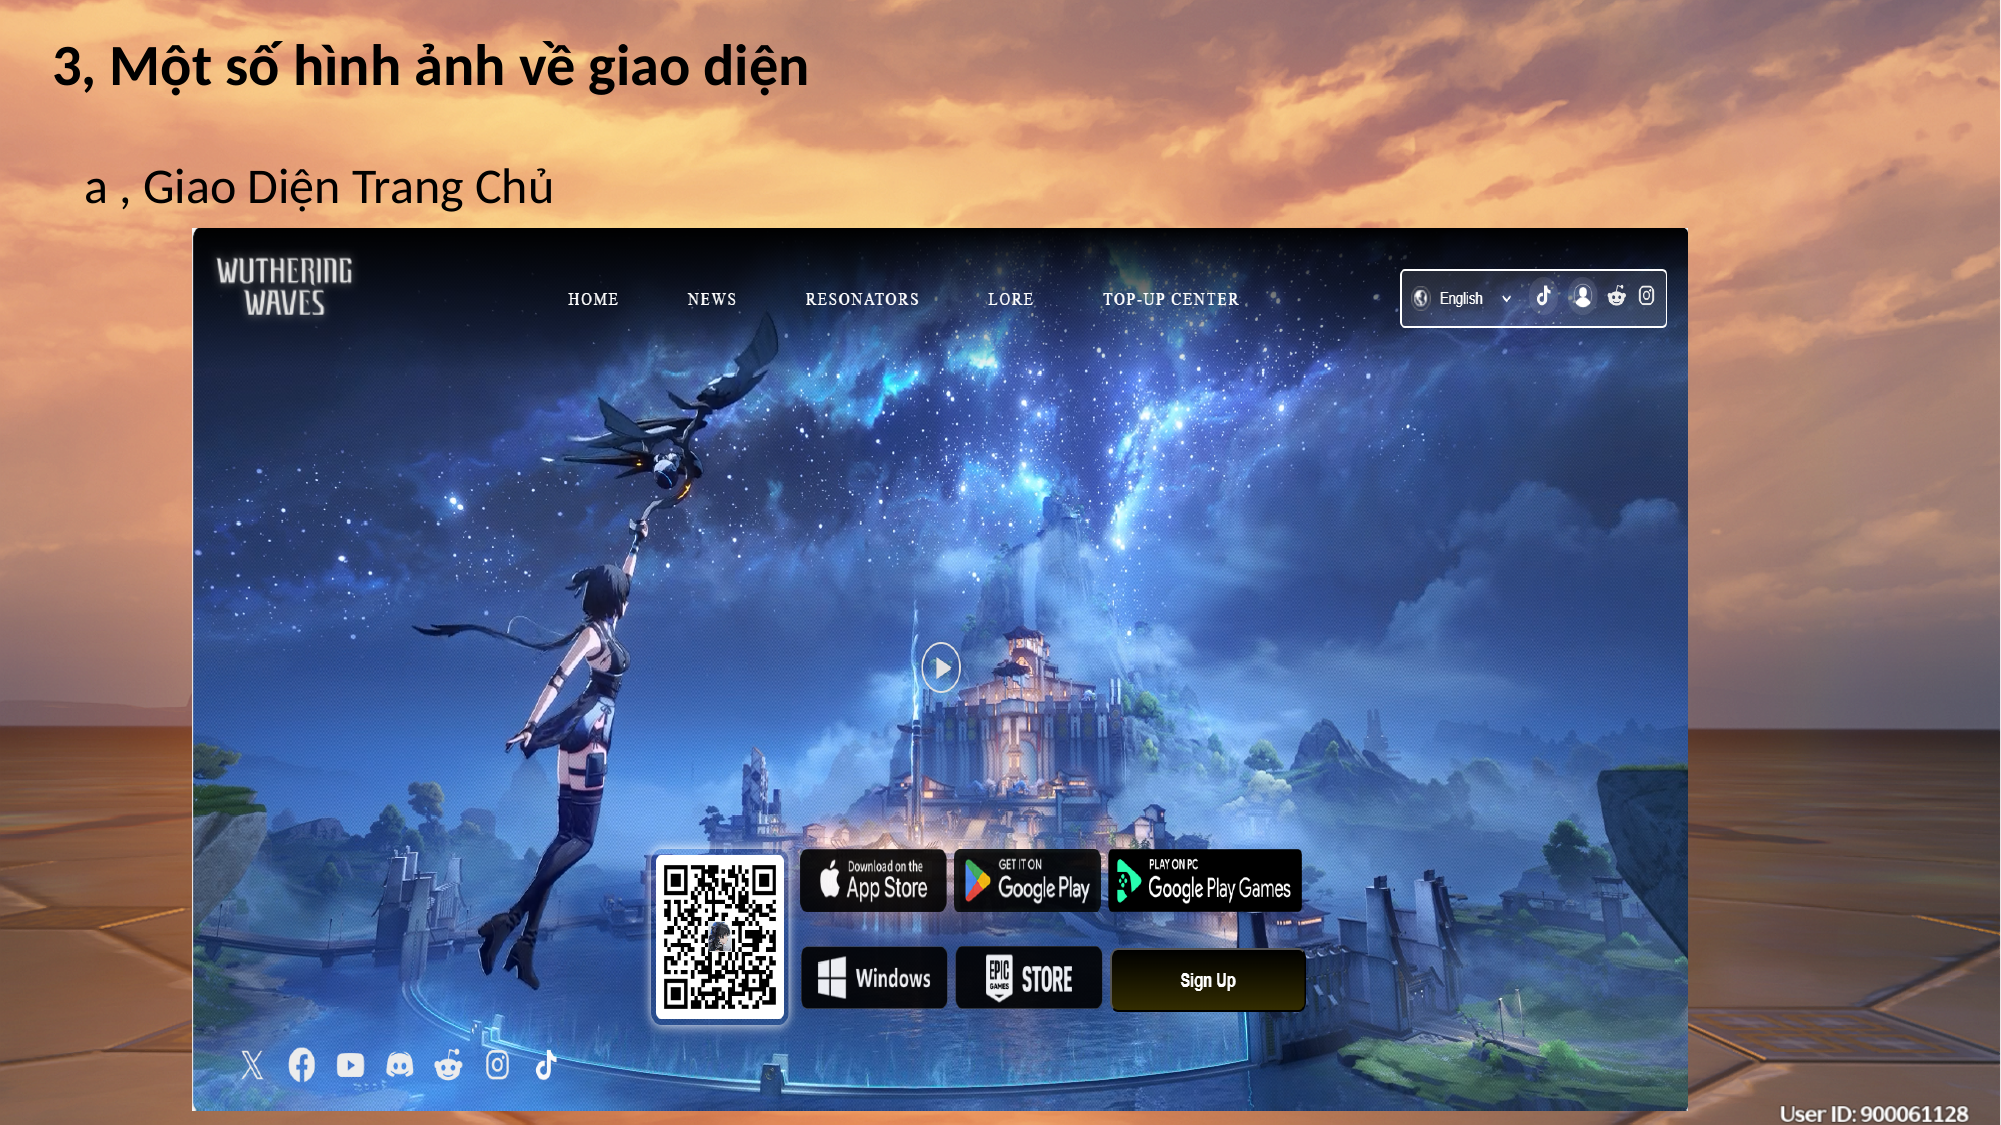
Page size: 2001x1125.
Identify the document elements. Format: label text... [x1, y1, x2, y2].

text_box 3, Một số hình ảnh về giao diện [37, 19, 909, 116]
text_box a , Giao Diện Trang Chủ [69, 146, 656, 218]
picture [0, 0, 2001, 1125]
